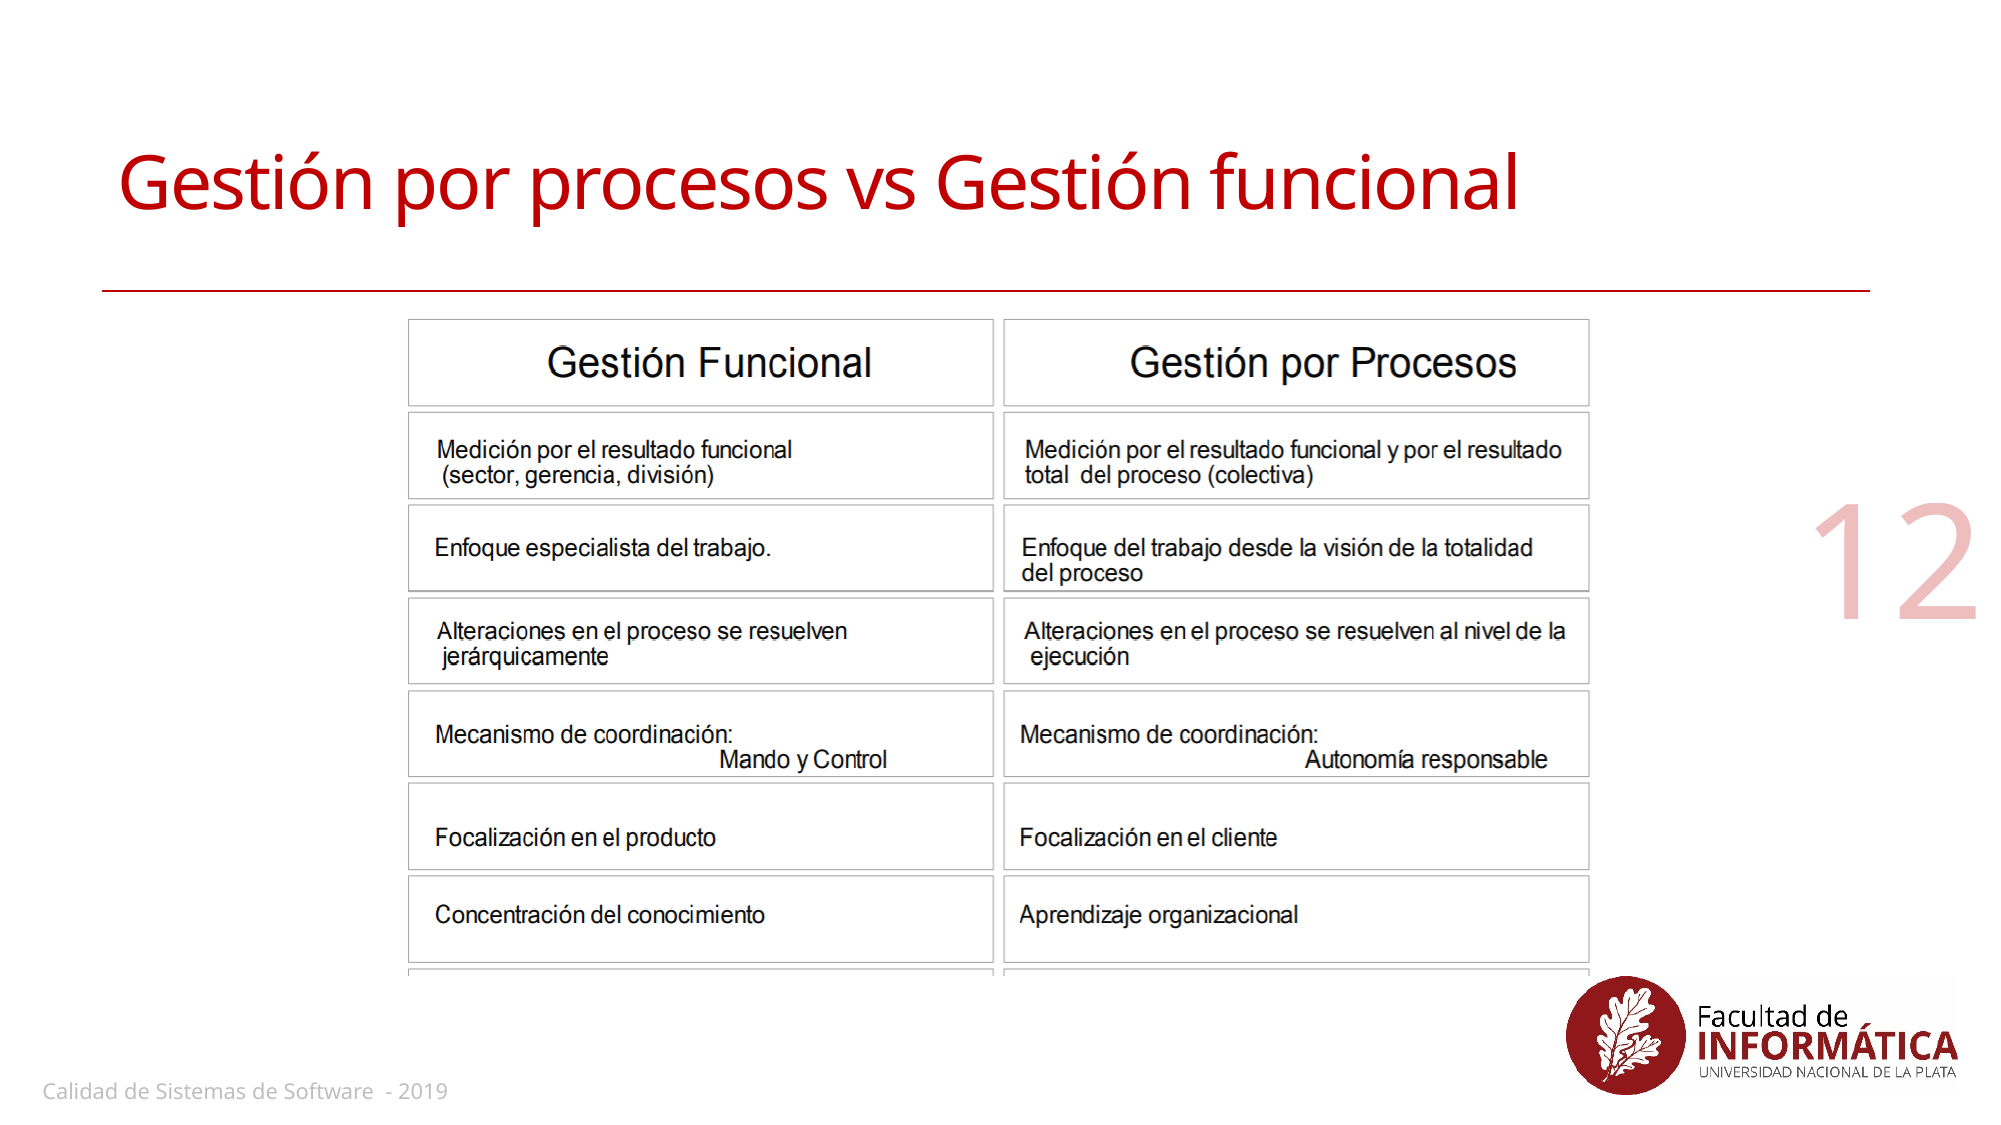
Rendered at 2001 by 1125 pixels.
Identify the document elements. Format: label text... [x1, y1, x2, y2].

slide_number 12 [1615, 456, 2000, 686]
footer Calidad de Sistemas de Software - 2019 [27, 1070, 658, 1111]
picture [359, 299, 1958, 1095]
title Gestión por procesos vs Gestión funcional [102, 82, 1875, 291]
